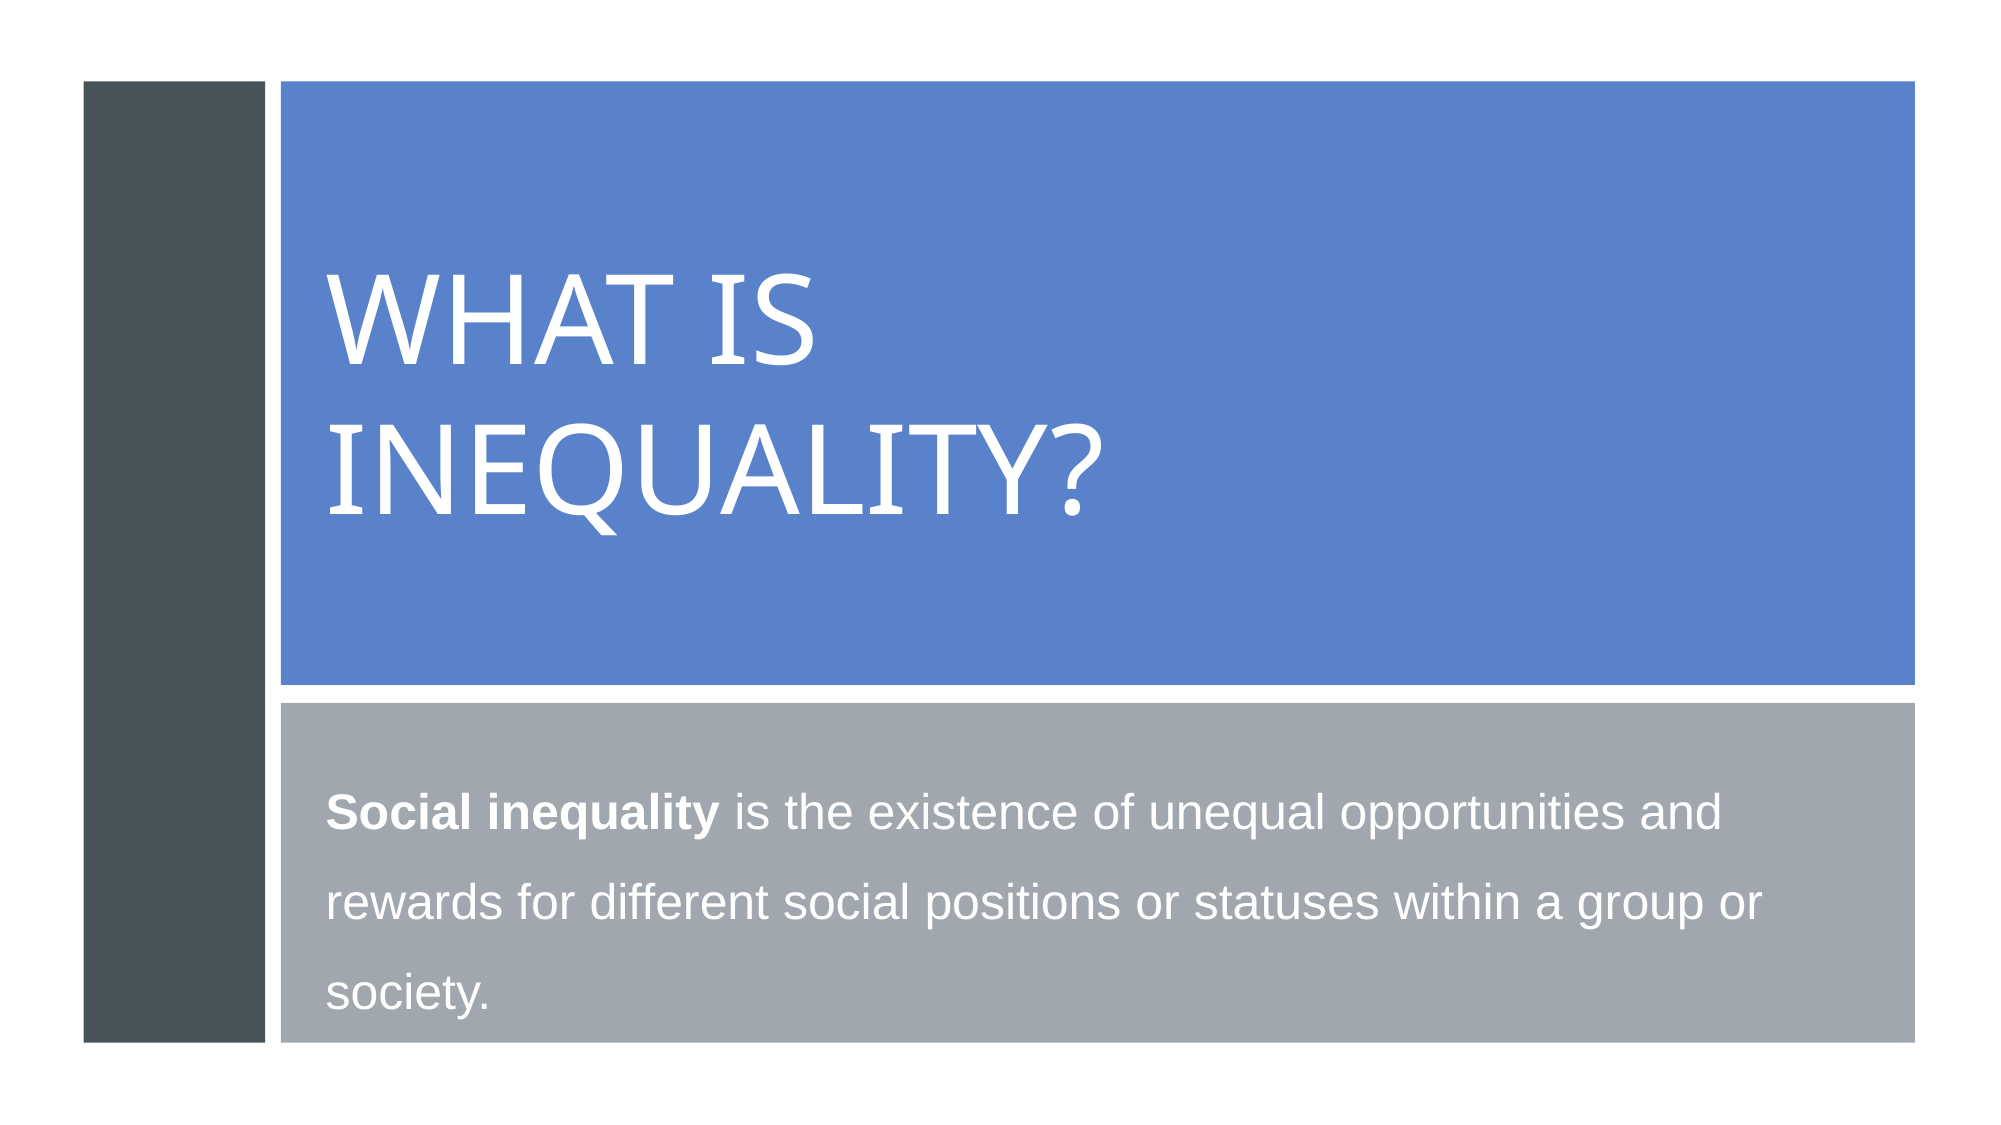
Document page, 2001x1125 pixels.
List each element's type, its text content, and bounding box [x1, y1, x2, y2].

text_box [280, 702, 1915, 1043]
text_box [83, 81, 266, 1043]
text_box Social inequality is the existence of unequal opportunities and rewards for different social positions or statuses within a group or society. [310, 742, 1807, 1004]
title WHAT IS INEQUALITY? [310, 116, 1554, 663]
text_box [0, 0, 2000, 1125]
text_box [280, 81, 1915, 685]
